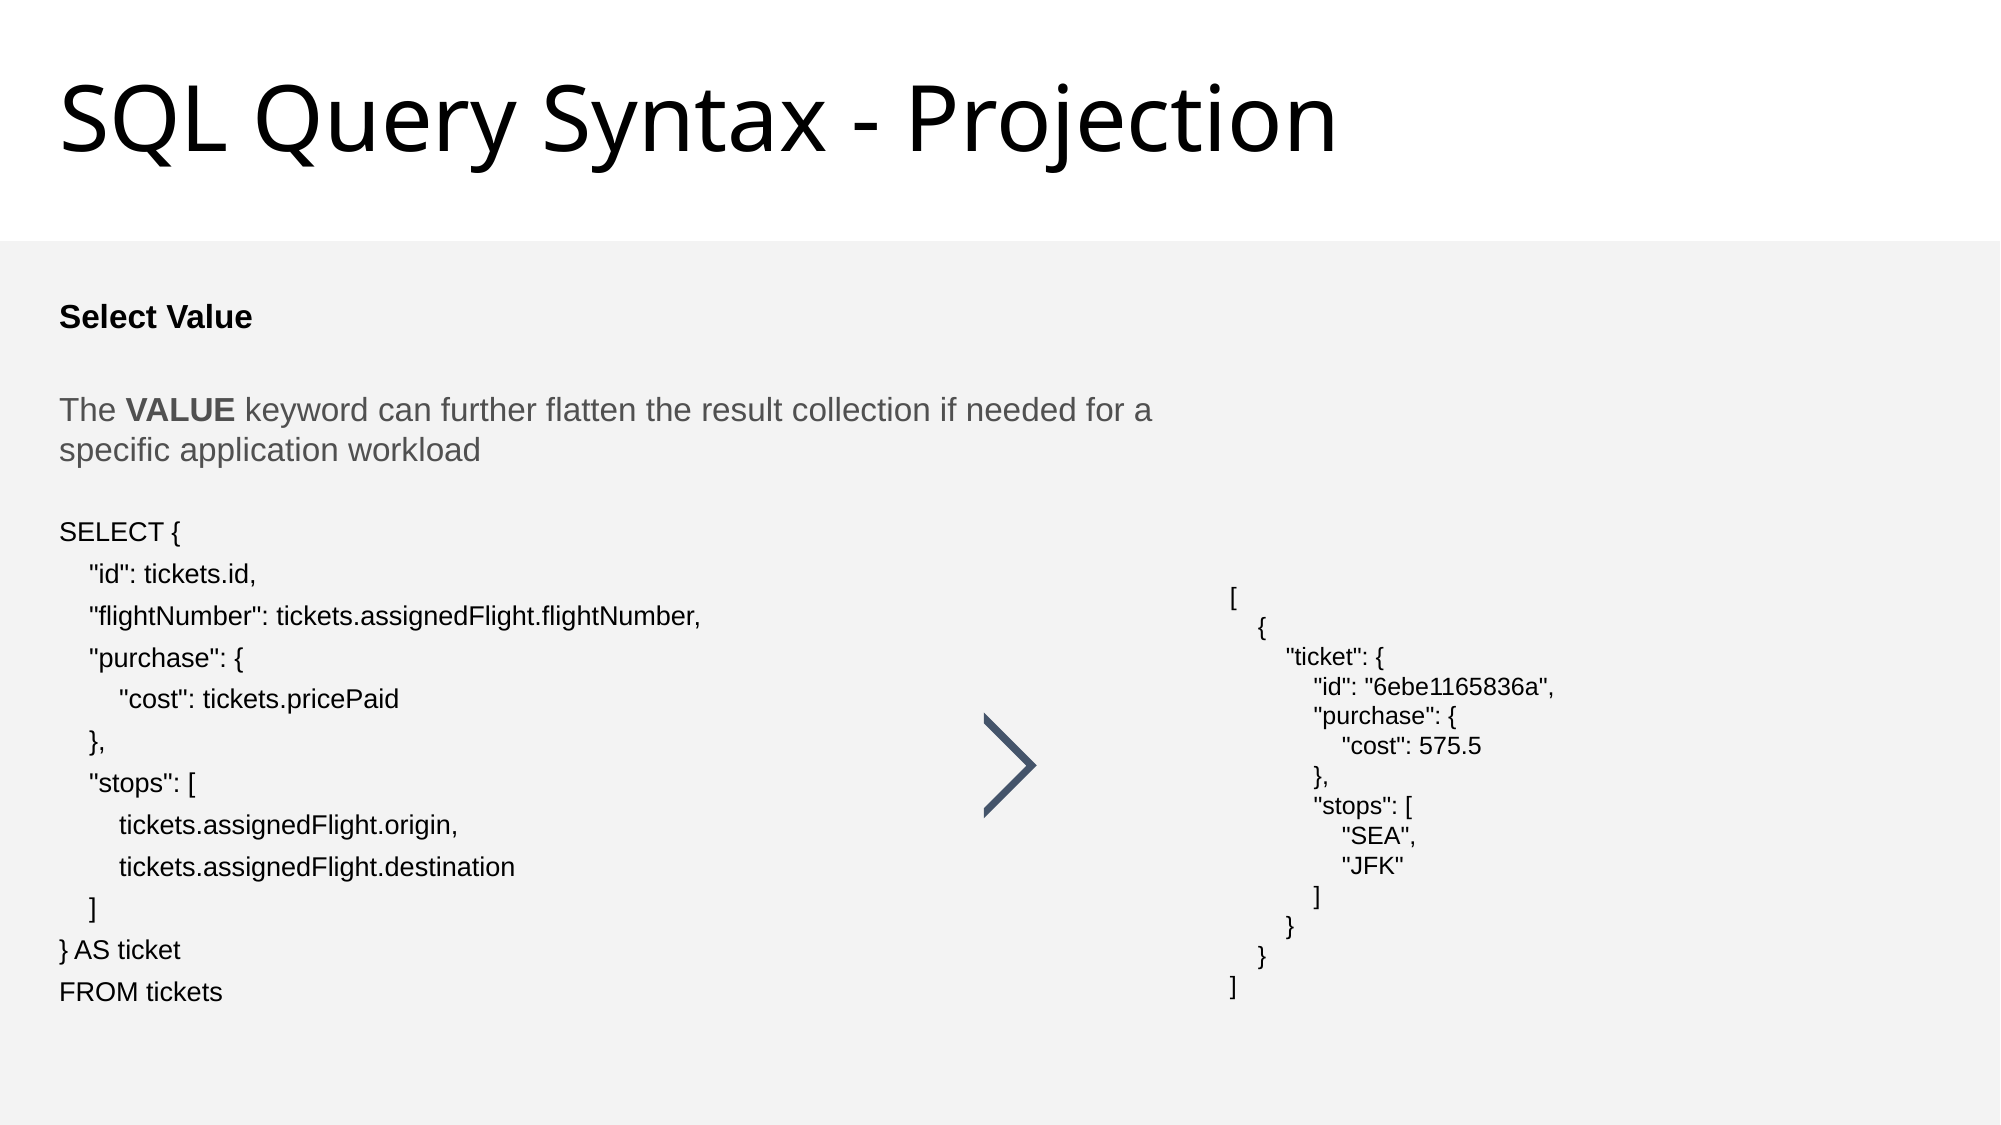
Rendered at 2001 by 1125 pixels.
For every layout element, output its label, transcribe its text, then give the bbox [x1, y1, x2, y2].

text_box [ { "ticket": { "id": "6ebe1165836a", "purchase": { "cost": 575.5 }, "stops": [ "SEA", "JFK" ] } } ] [1205, 565, 1645, 1015]
text_box [983, 711, 1038, 820]
text_box SELECT { "id": tickets.id, "flightNumber": tickets.assignedFlight.flightNumber, "purchase": { "cost": tickets.pricePaid }, "stops": [ tickets.assignedFlight.origin, tickets.assignedFlight.destination ] } AS ticket FROM tickets [44, 503, 984, 1023]
title SQL Query Syntax - Projection [44, 47, 1957, 196]
text_box Select Value The VALUE keyword can further flatten the result collection if needed for a specific application workload [44, 287, 1198, 476]
